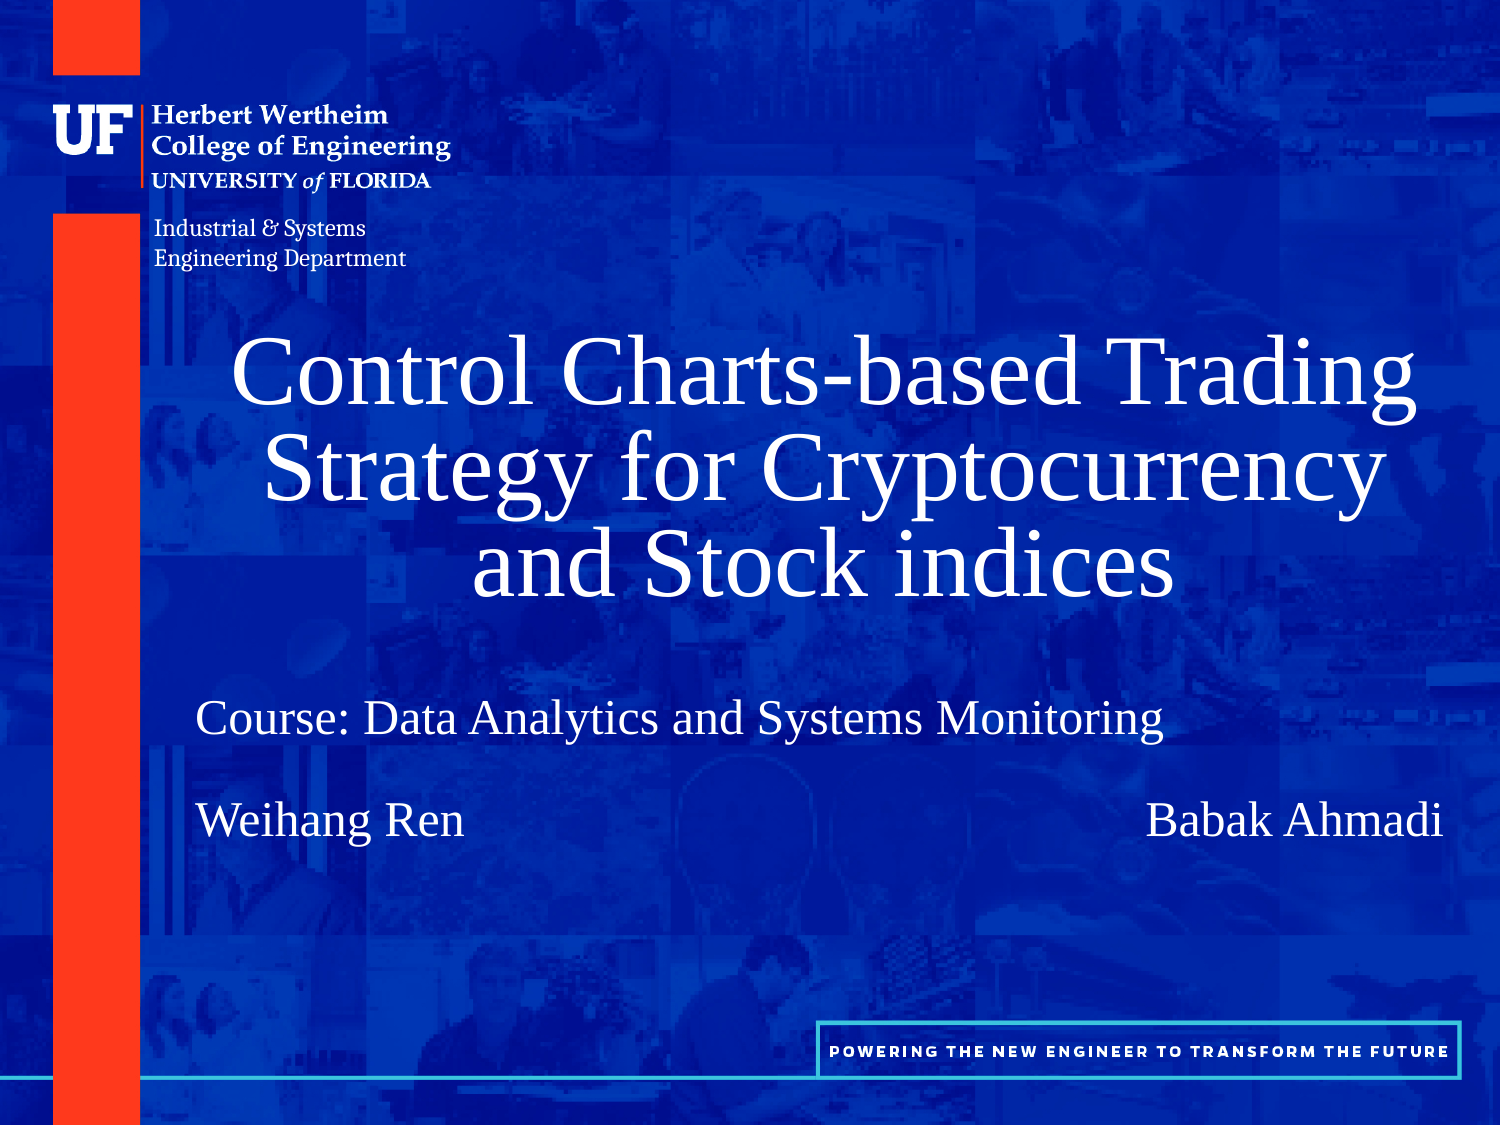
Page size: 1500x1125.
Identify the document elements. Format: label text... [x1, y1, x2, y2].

list Course: Data Analytics and Systems Monitoring Weihang Ren Babak Ahmadi [180, 677, 1470, 870]
picture [0, 0, 1500, 1125]
title Control Charts-based Trading Strategy for Cryptocurrency and Stock indices [180, 320, 1470, 613]
